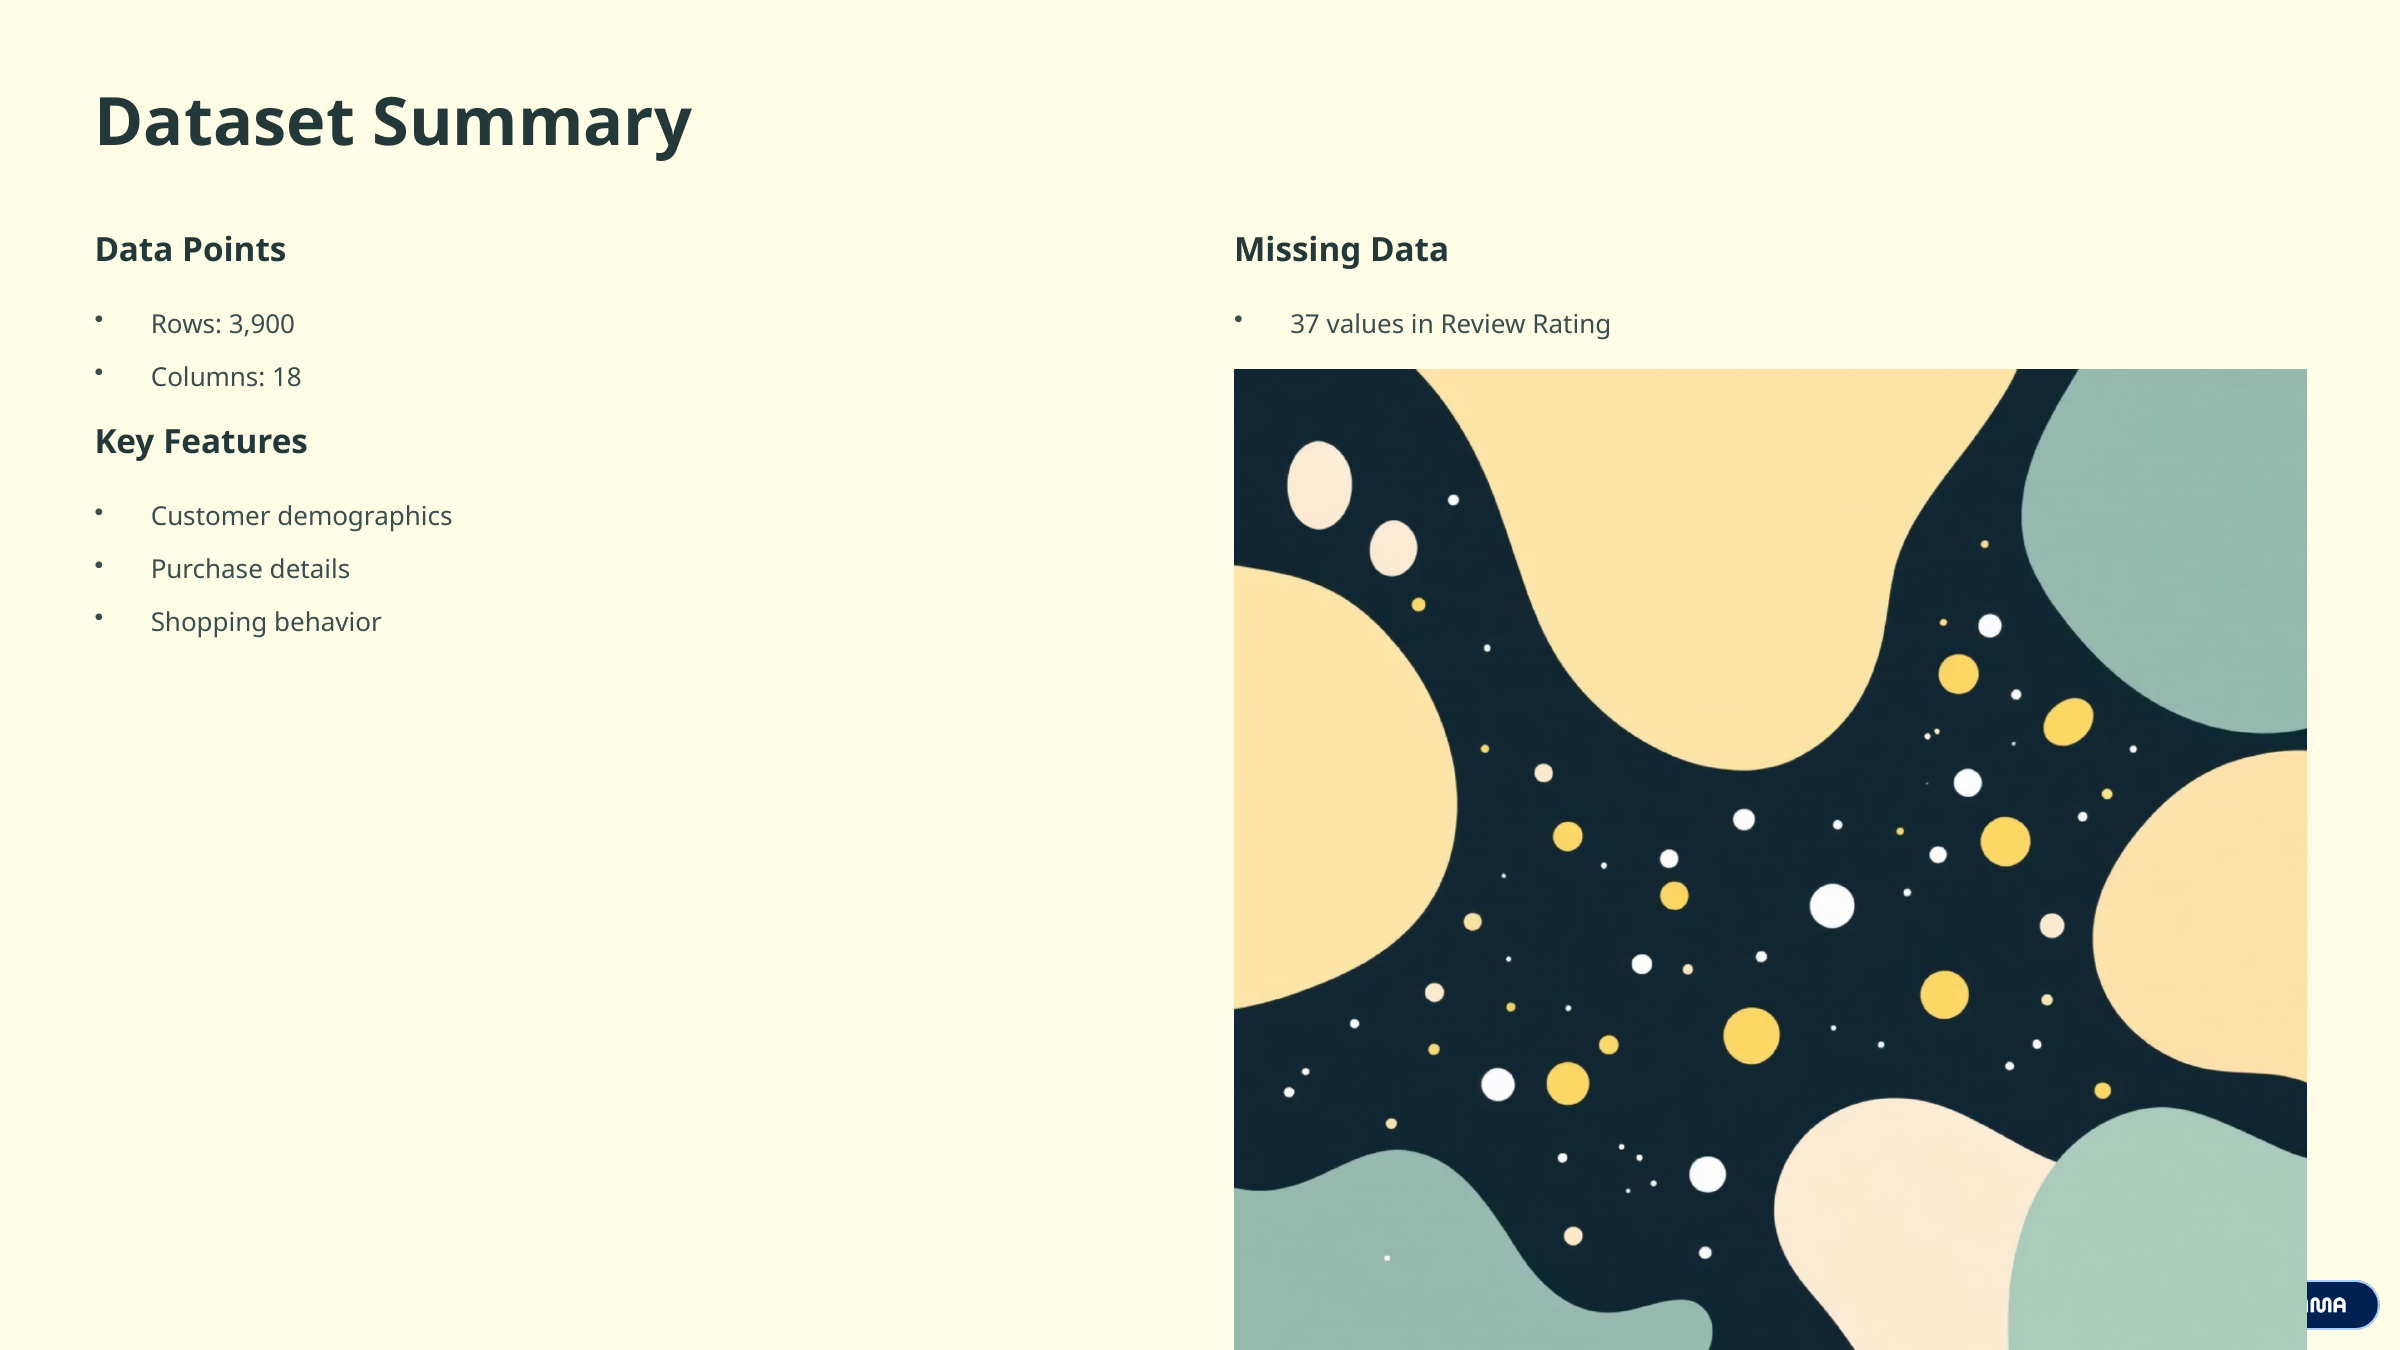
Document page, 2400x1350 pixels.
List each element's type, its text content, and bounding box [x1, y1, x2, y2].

text_box Missing Data [1234, 226, 1573, 269]
text_box Columns: 18 [94, 348, 1167, 392]
text_box 37 values in Review Rating [1234, 295, 2307, 340]
text_box Customer demographics [94, 488, 1167, 532]
text_box Dataset Summary [94, 74, 776, 159]
text_box Shopping behavior [94, 593, 1167, 637]
text_box Purchase details [94, 541, 1167, 585]
text_box Rows: 3,900 [94, 295, 1167, 340]
text_box Data Points [94, 226, 433, 269]
text_box Key Features [94, 418, 433, 462]
picture [1234, 369, 2389, 1350]
